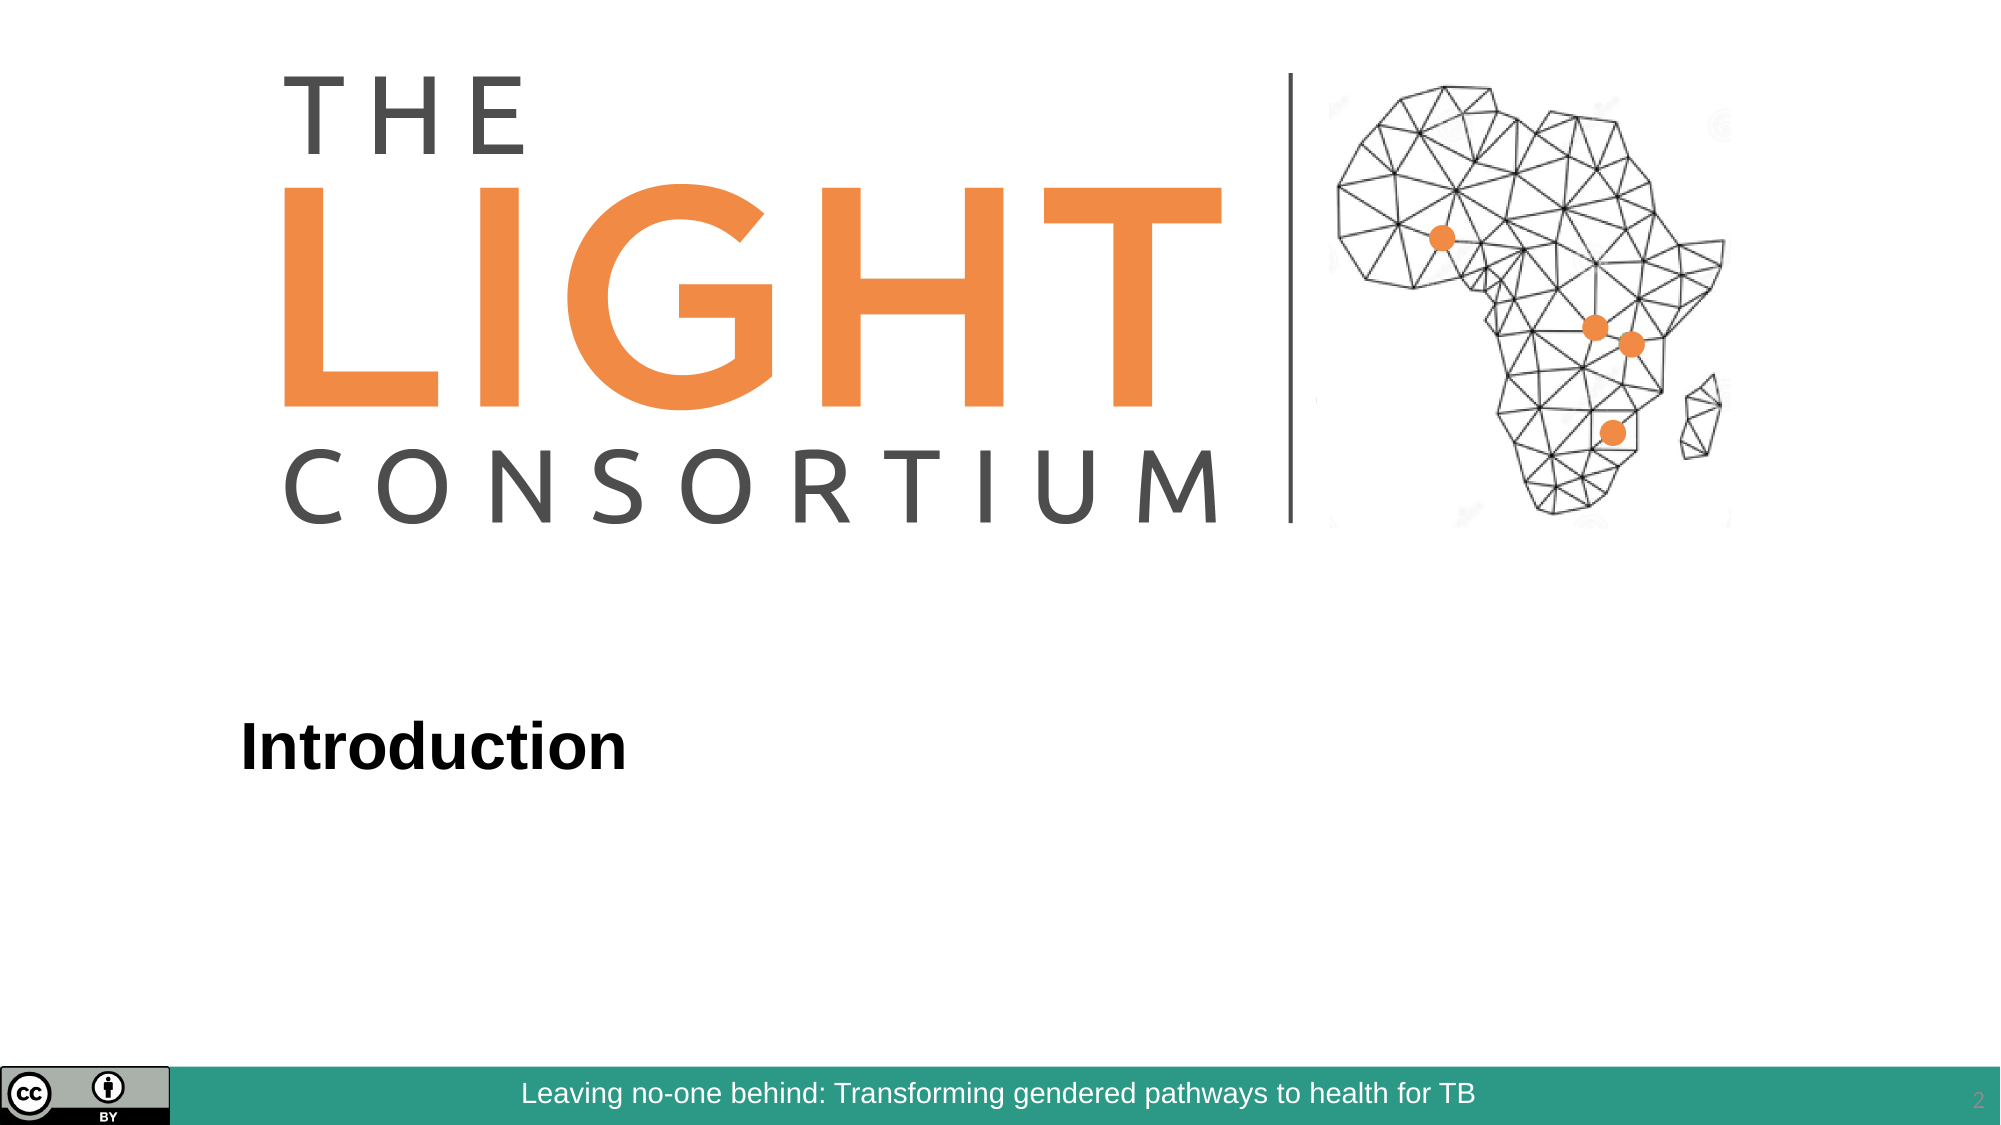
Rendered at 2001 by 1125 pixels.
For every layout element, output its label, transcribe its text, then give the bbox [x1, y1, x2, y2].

picture [0, 1066, 170, 1125]
title Introduction [225, 648, 1932, 792]
slide_number 2 [1550, 1073, 2000, 1125]
picture [225, 31, 1775, 568]
